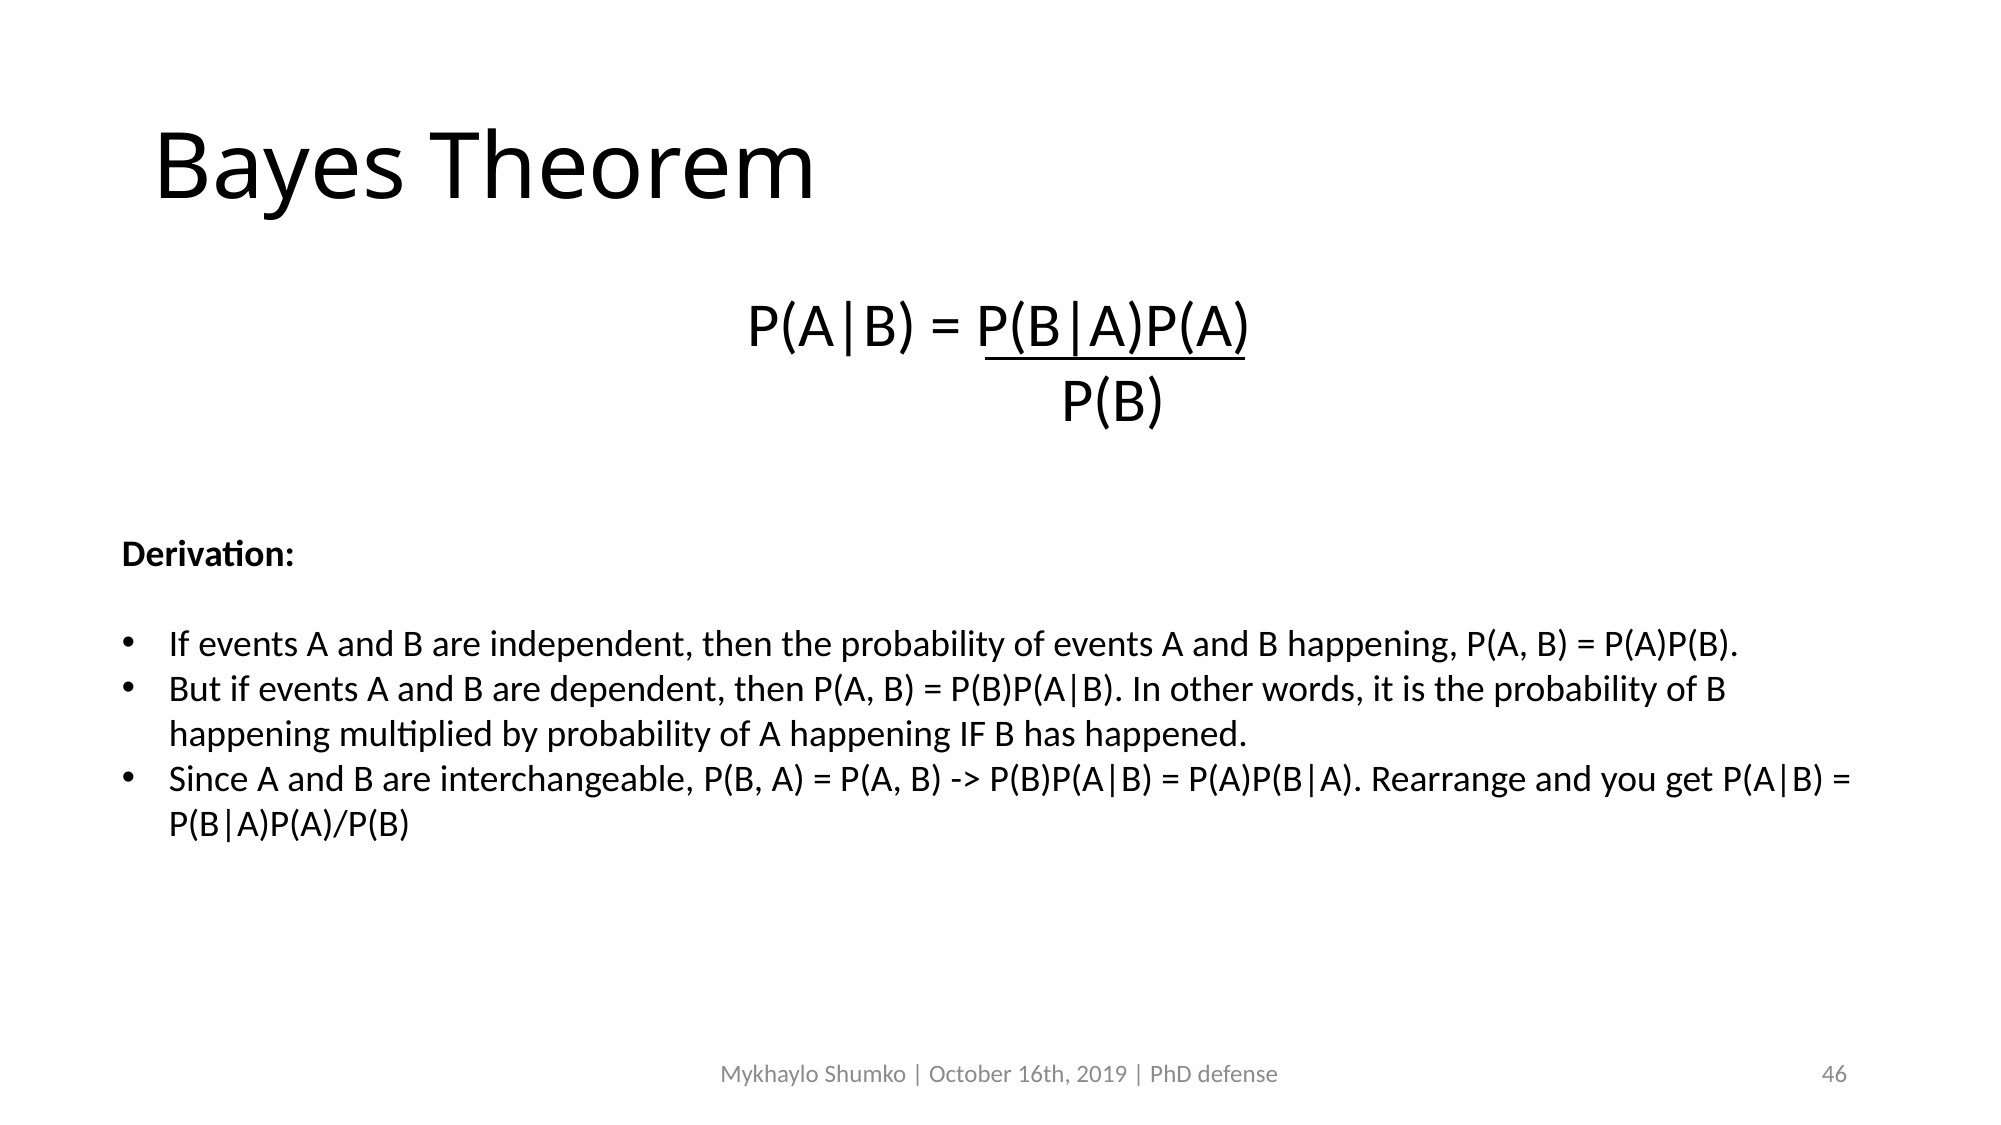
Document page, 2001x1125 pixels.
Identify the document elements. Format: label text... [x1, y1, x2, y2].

title Bayes Theorem [137, 59, 1863, 276]
slide_number 46 [1412, 1042, 1863, 1103]
footer Mykhaylo Shumko | October 16th, 2019 | PhD defense [662, 1042, 1338, 1103]
text_box Derivation: If events A and B are independent, then the probability of events A and B happening, P(A, B) = P(A)P(B). But if events A and B are dependent, then P(A, B) = P(B)P(A|B). In other words, it is the probability of B happening multiplied by probability of A happening IF B has happened. Since A and B are interchangeable, P(B, A) = P(A, B) -> P(B)P(A|B) = P(A)P(B|A). Rearrange and you get P(A|B) = P(B|A)P(A)/P(B) [106, 521, 1895, 897]
text_box P(A|B) = P(B|A)P(A) P(B) [0, 276, 2000, 442]
